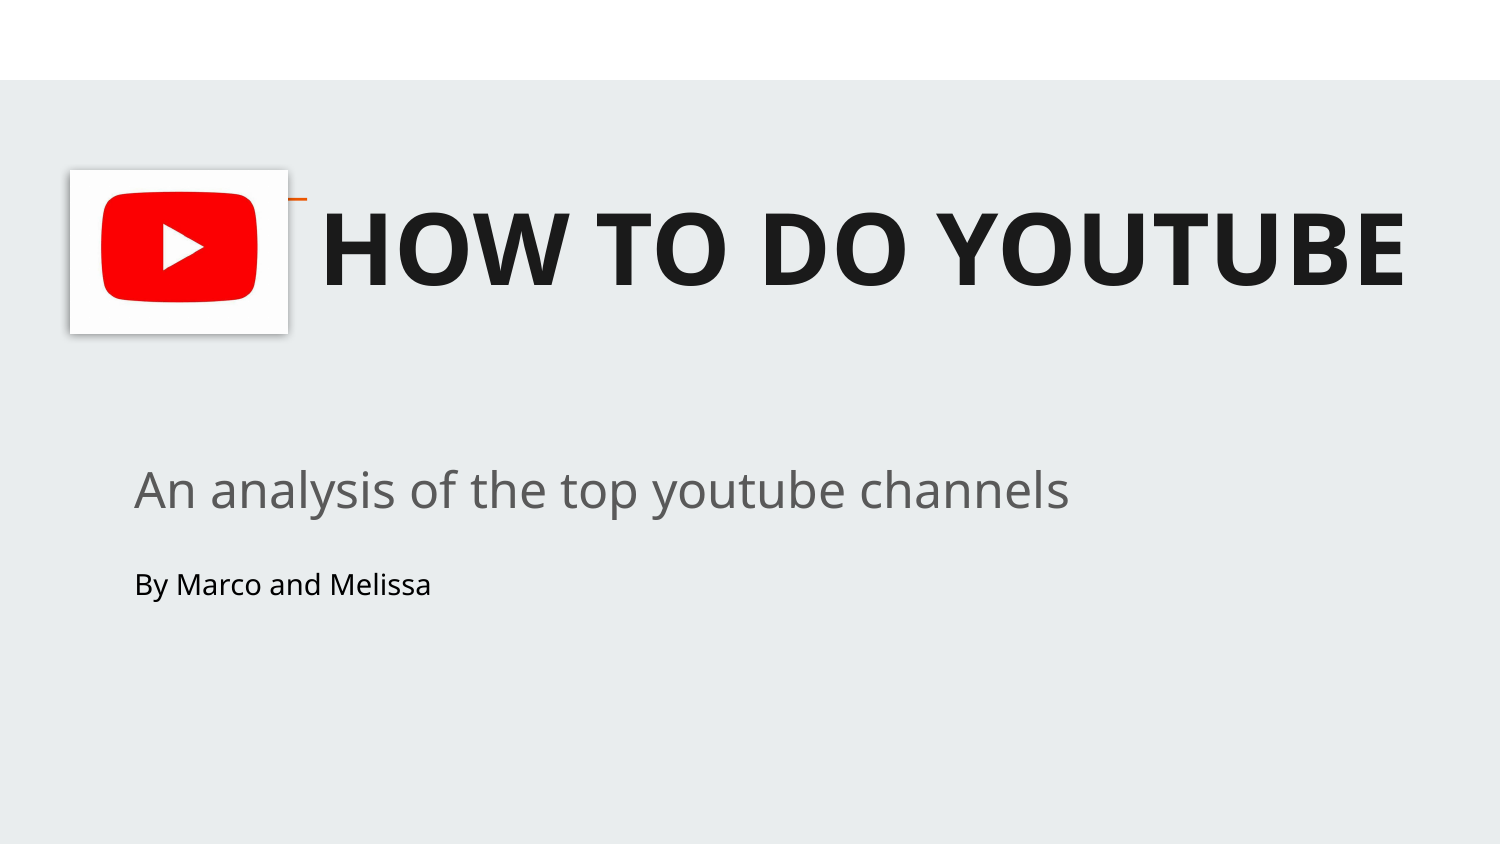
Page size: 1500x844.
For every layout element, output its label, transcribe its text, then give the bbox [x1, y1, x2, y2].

title HOW TO DO YOUTUBE [303, 170, 1500, 444]
picture [69, 170, 288, 335]
subtitle An analysis of the top youtube channels [119, 443, 1381, 533]
text_box By Marco and Melissa [119, 551, 624, 630]
